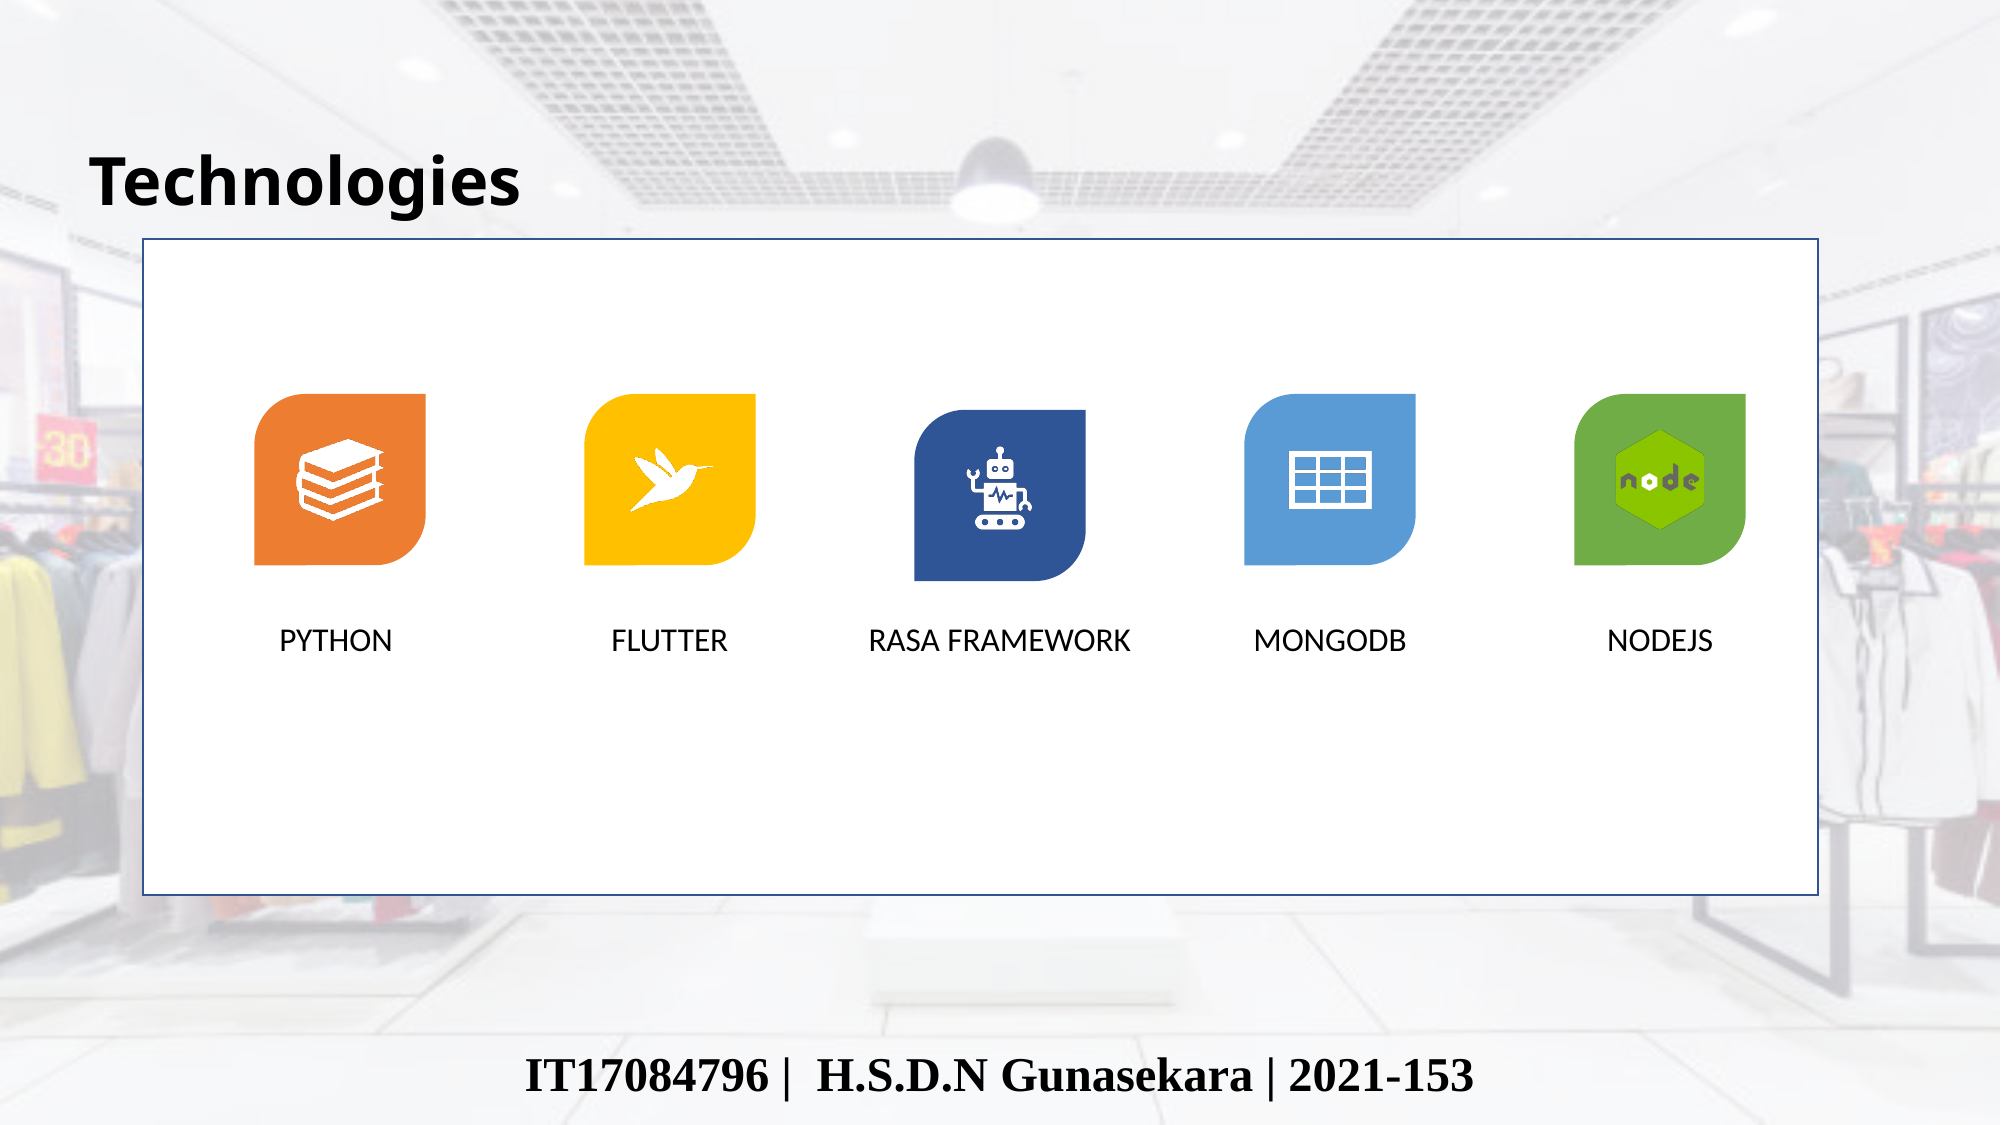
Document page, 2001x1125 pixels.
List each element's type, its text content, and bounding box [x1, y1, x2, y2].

text_box Technologies [0, 140, 647, 258]
text_box IT17084796 | H.S.D.N Gunasekara | 2021-153 [0, 1042, 2000, 1110]
text_box [31, 121, 1819, 346]
text_box [142, 346, 1819, 896]
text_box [169, 393, 1830, 731]
